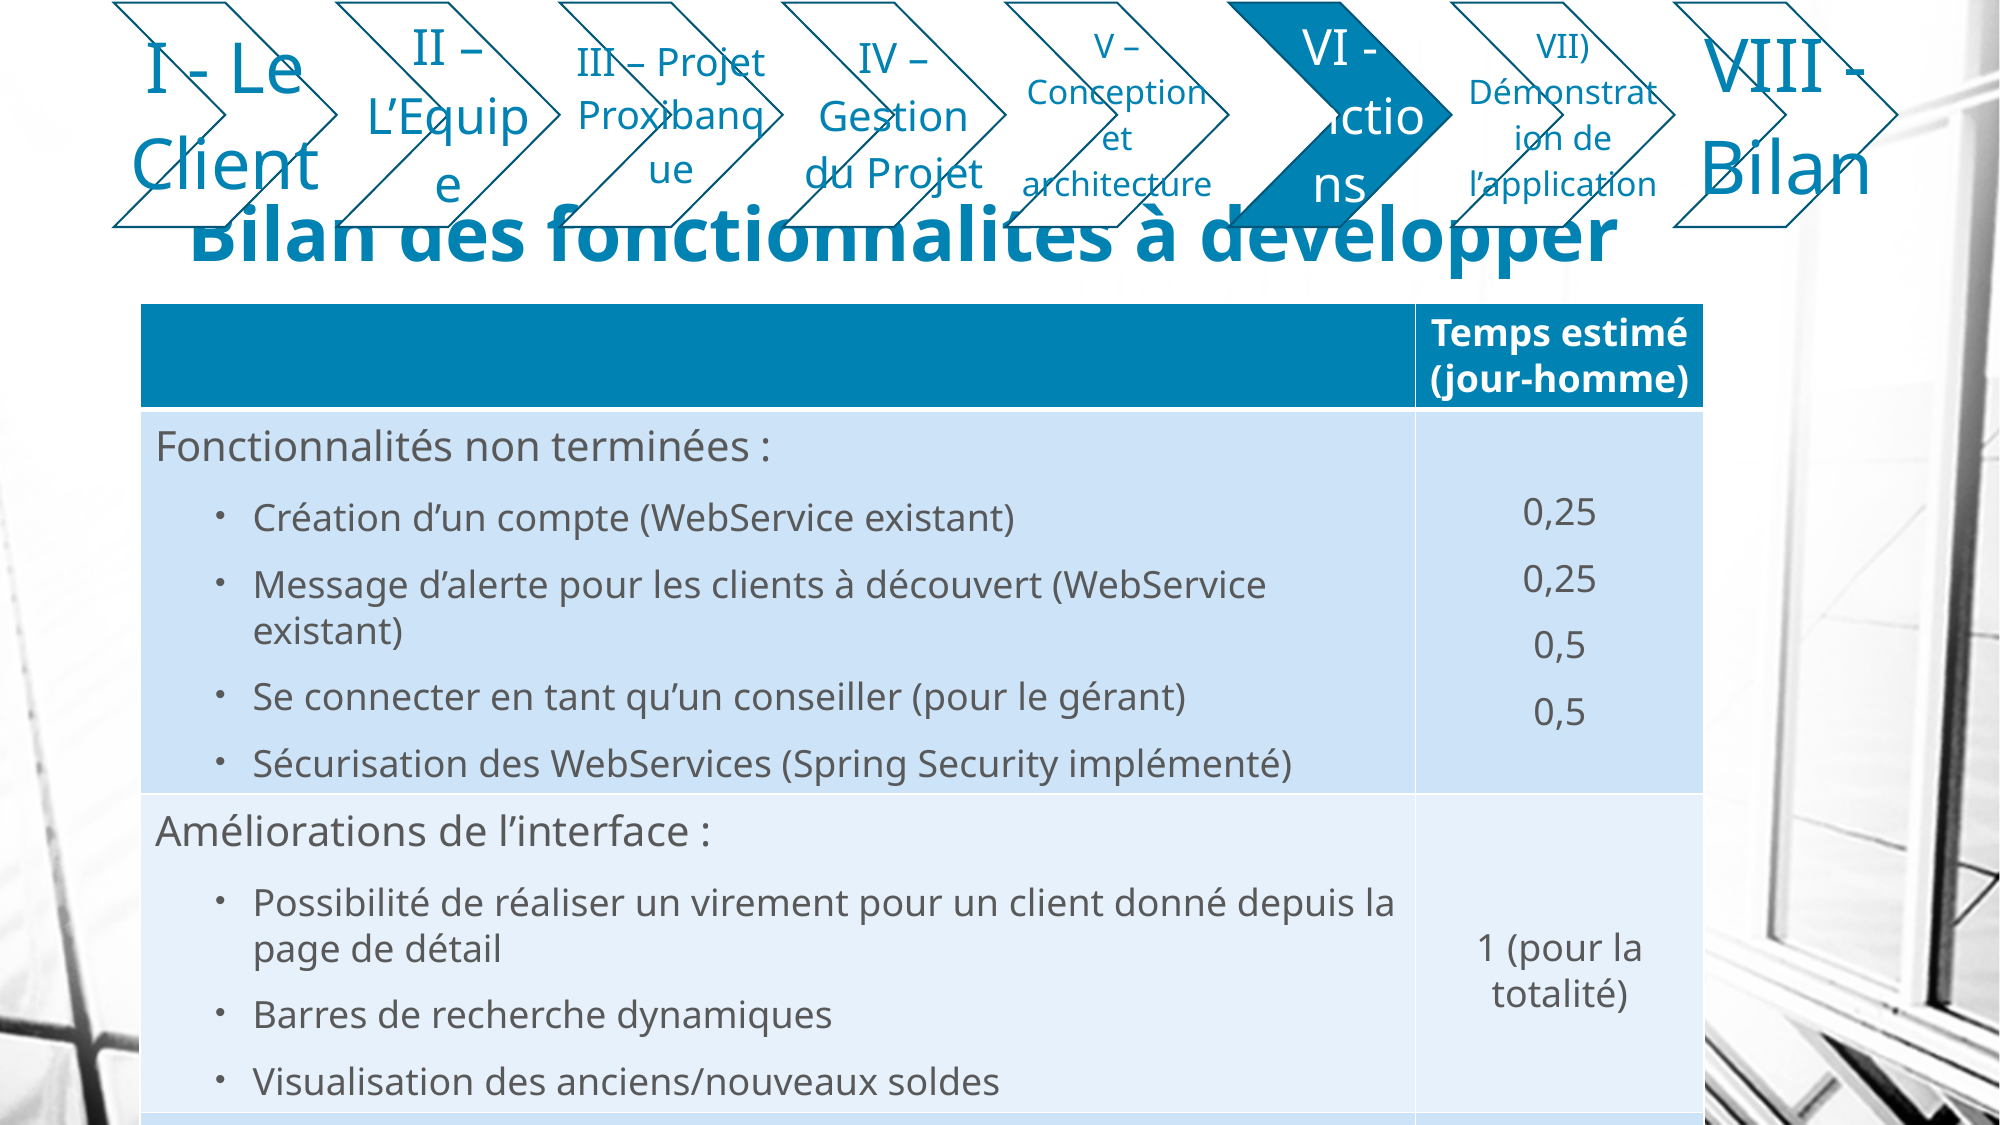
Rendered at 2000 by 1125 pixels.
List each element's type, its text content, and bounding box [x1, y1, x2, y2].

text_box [113, 2, 1898, 227]
table_cell Total : [141, 1113, 1415, 1125]
table_cell 1 (pour la totalité) [1416, 795, 1703, 1112]
table_header [141, 304, 1415, 407]
title Bilan des fonctionnalités à développer [172, 227, 1672, 284]
table_header Temps estimé (jour-homme) [1416, 304, 1703, 407]
table_cell 2,5 [1416, 1113, 1703, 1125]
table_cell 0,25 0,25 0,5 0,5 [1416, 412, 1703, 793]
table_cell Fonctionnalités non terminées : Création d’un compte (WebService existant) Message d’alerte pour les clients à découvert (WebService existant) Se connecter en tant qu’un conseiller (pour le gérant) Sécurisation des WebServices (Spring Security implémenté) [141, 412, 1415, 793]
table_cell Améliorations de l’interface : Possibilité de réaliser un virement pour un client donné depuis la page de détail Barres de recherche dynamiques Visualisation des anciens/nouveaux soldes [141, 795, 1415, 1112]
picture [0, 0, 2000, 1125]
